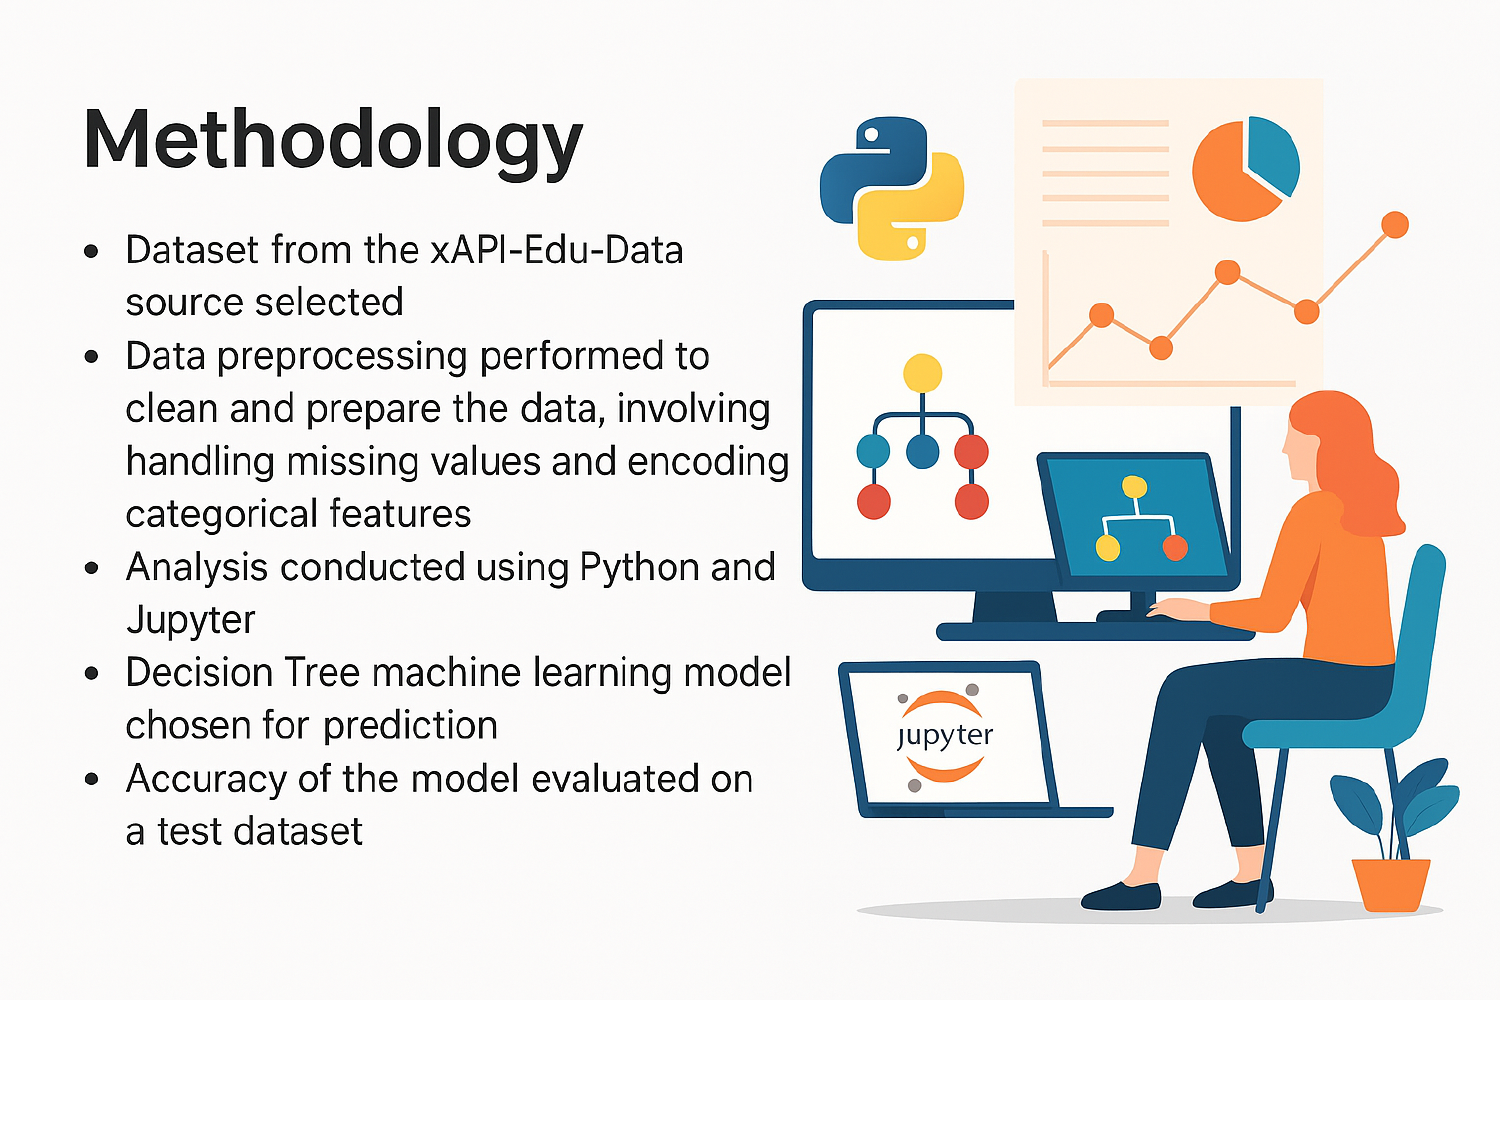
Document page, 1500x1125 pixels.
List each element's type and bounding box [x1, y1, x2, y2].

picture [0, 0, 1500, 1001]
